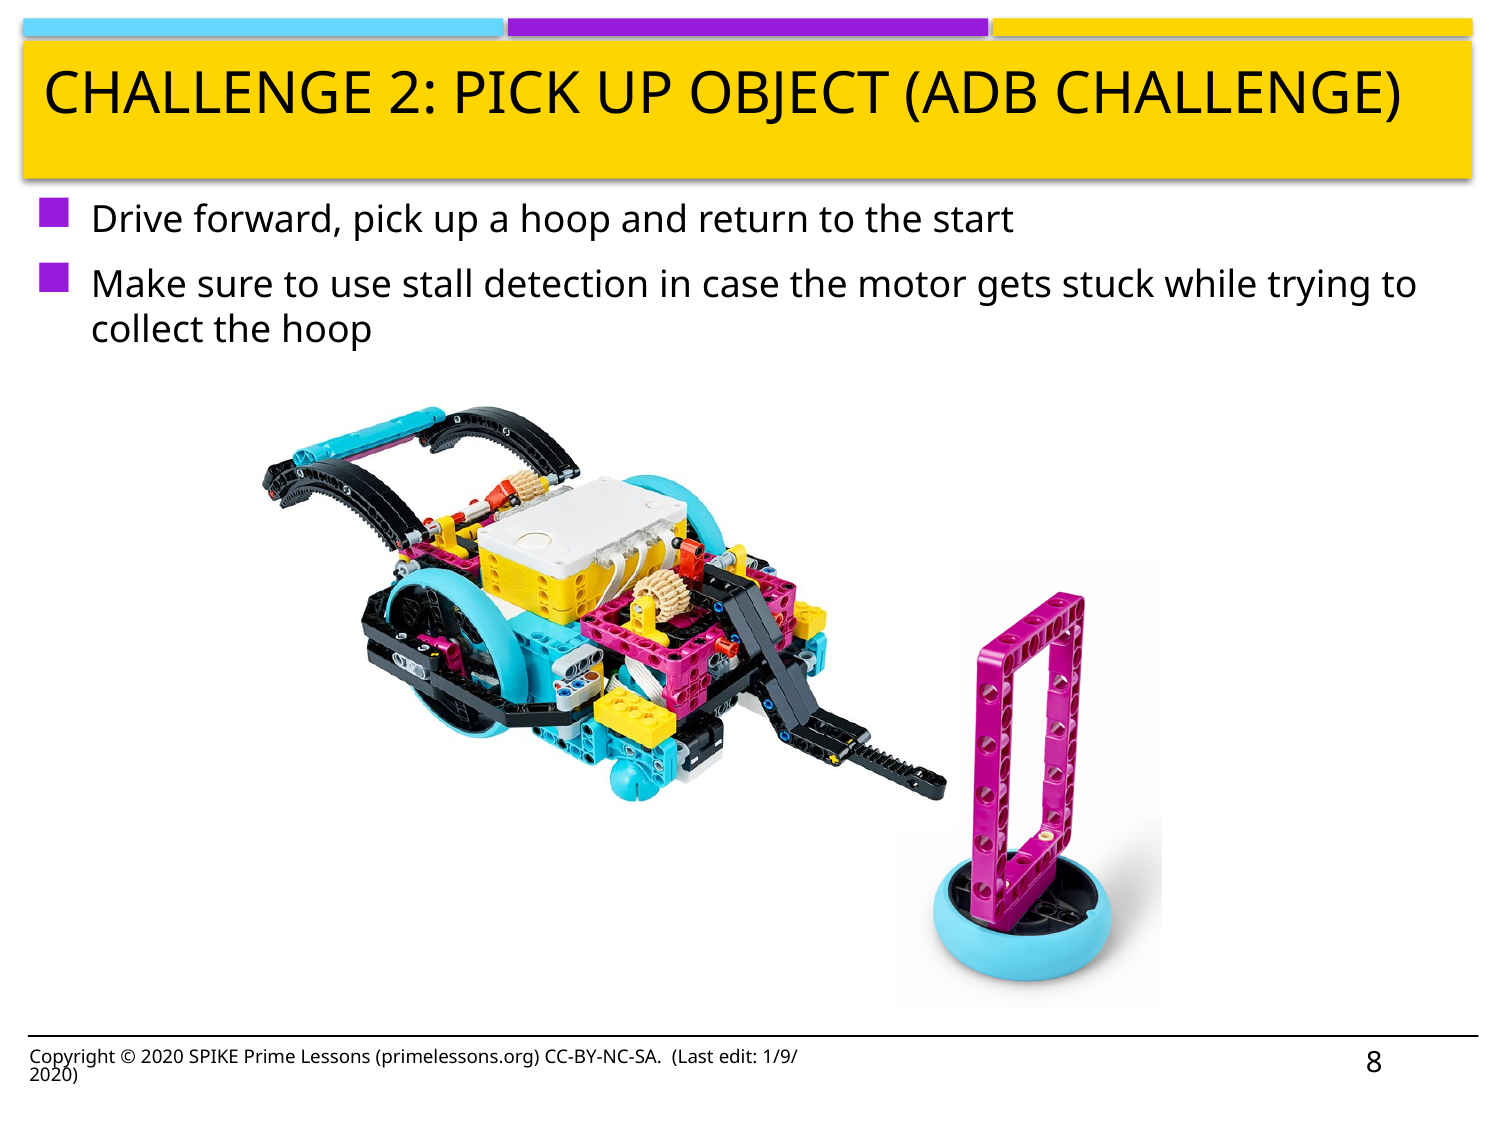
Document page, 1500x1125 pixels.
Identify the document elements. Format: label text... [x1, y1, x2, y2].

list Drive forward, pick up a hoop and return to the start Make sure to use stall detection in case the motor gets stuck while trying to collect the hoop [25, 187, 1464, 1021]
title Challenge 2: Pick up object (ADB challenge) [28, 48, 1464, 172]
slide_number 8 [1351, 1036, 1478, 1097]
picture [249, 379, 1162, 1010]
footer Copyright © 2020 SPIKE Prime Lessons (primelessons.org) CC-BY-NC-SA. (Last edit: 1/9/2020) [14, 1036, 814, 1097]
